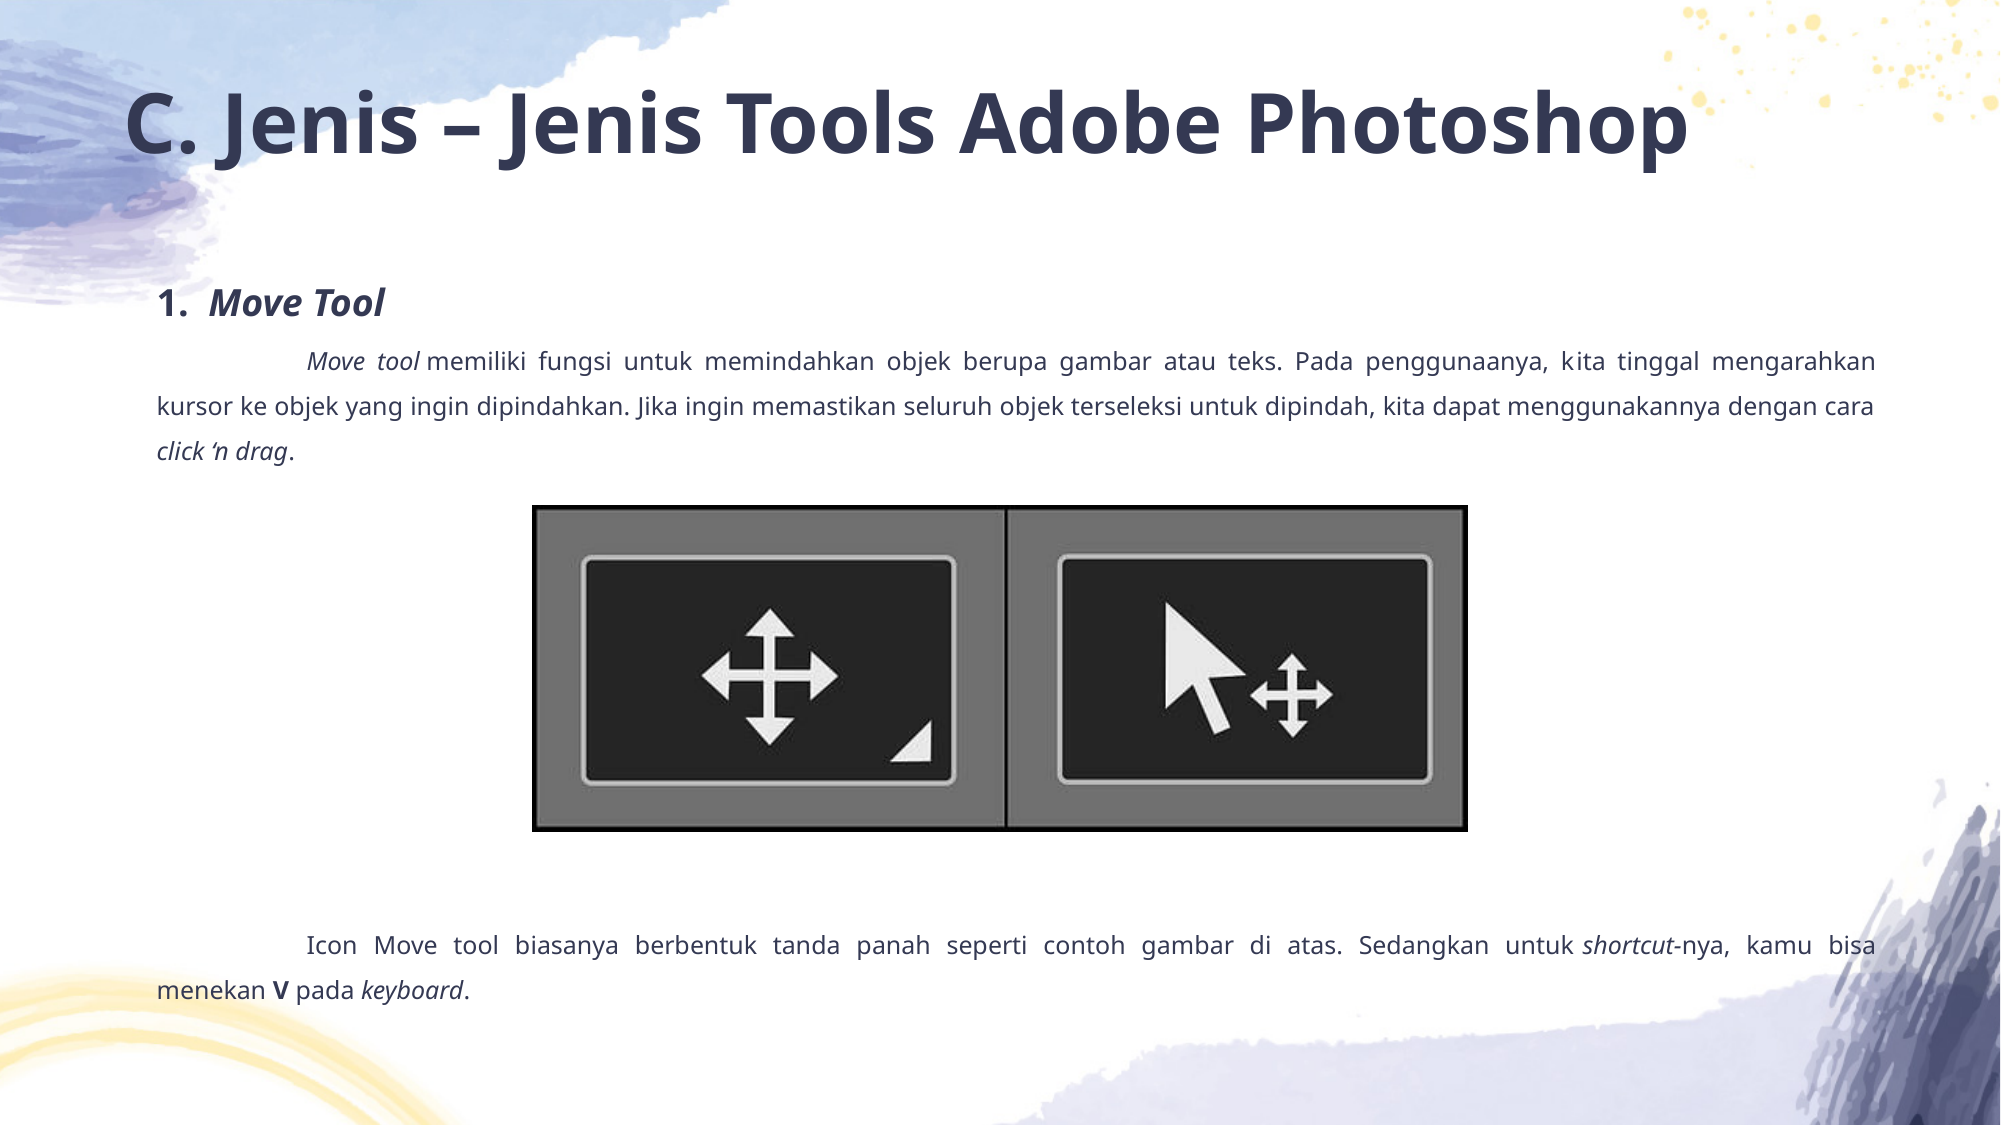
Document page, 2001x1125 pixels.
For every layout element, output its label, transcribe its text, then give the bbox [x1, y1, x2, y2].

title C. Jenis – Jenis Tools Adobe Photoshop [108, 77, 1892, 164]
list 1. Move Tool Move tool memiliki fungsi untuk memindahkan objek berupa gambar atau teks. Pada penggunaanya, kita tinggal mengarahkan kursor ke objek yang ingin dipindahkan. Jika ingin memastikan seluruh objek terseleksi untuk dipindah, kita dapat menggunakannya dengan cara click ‘n drag. Icon Move tool biasanya berbentuk tanda panah seperti contoh gambar di atas. Sedangkan untuk shortcut-nya, kamu bisa menekan V pada keyboard. [108, 241, 1892, 1096]
picture [0, 0, 2001, 1125]
